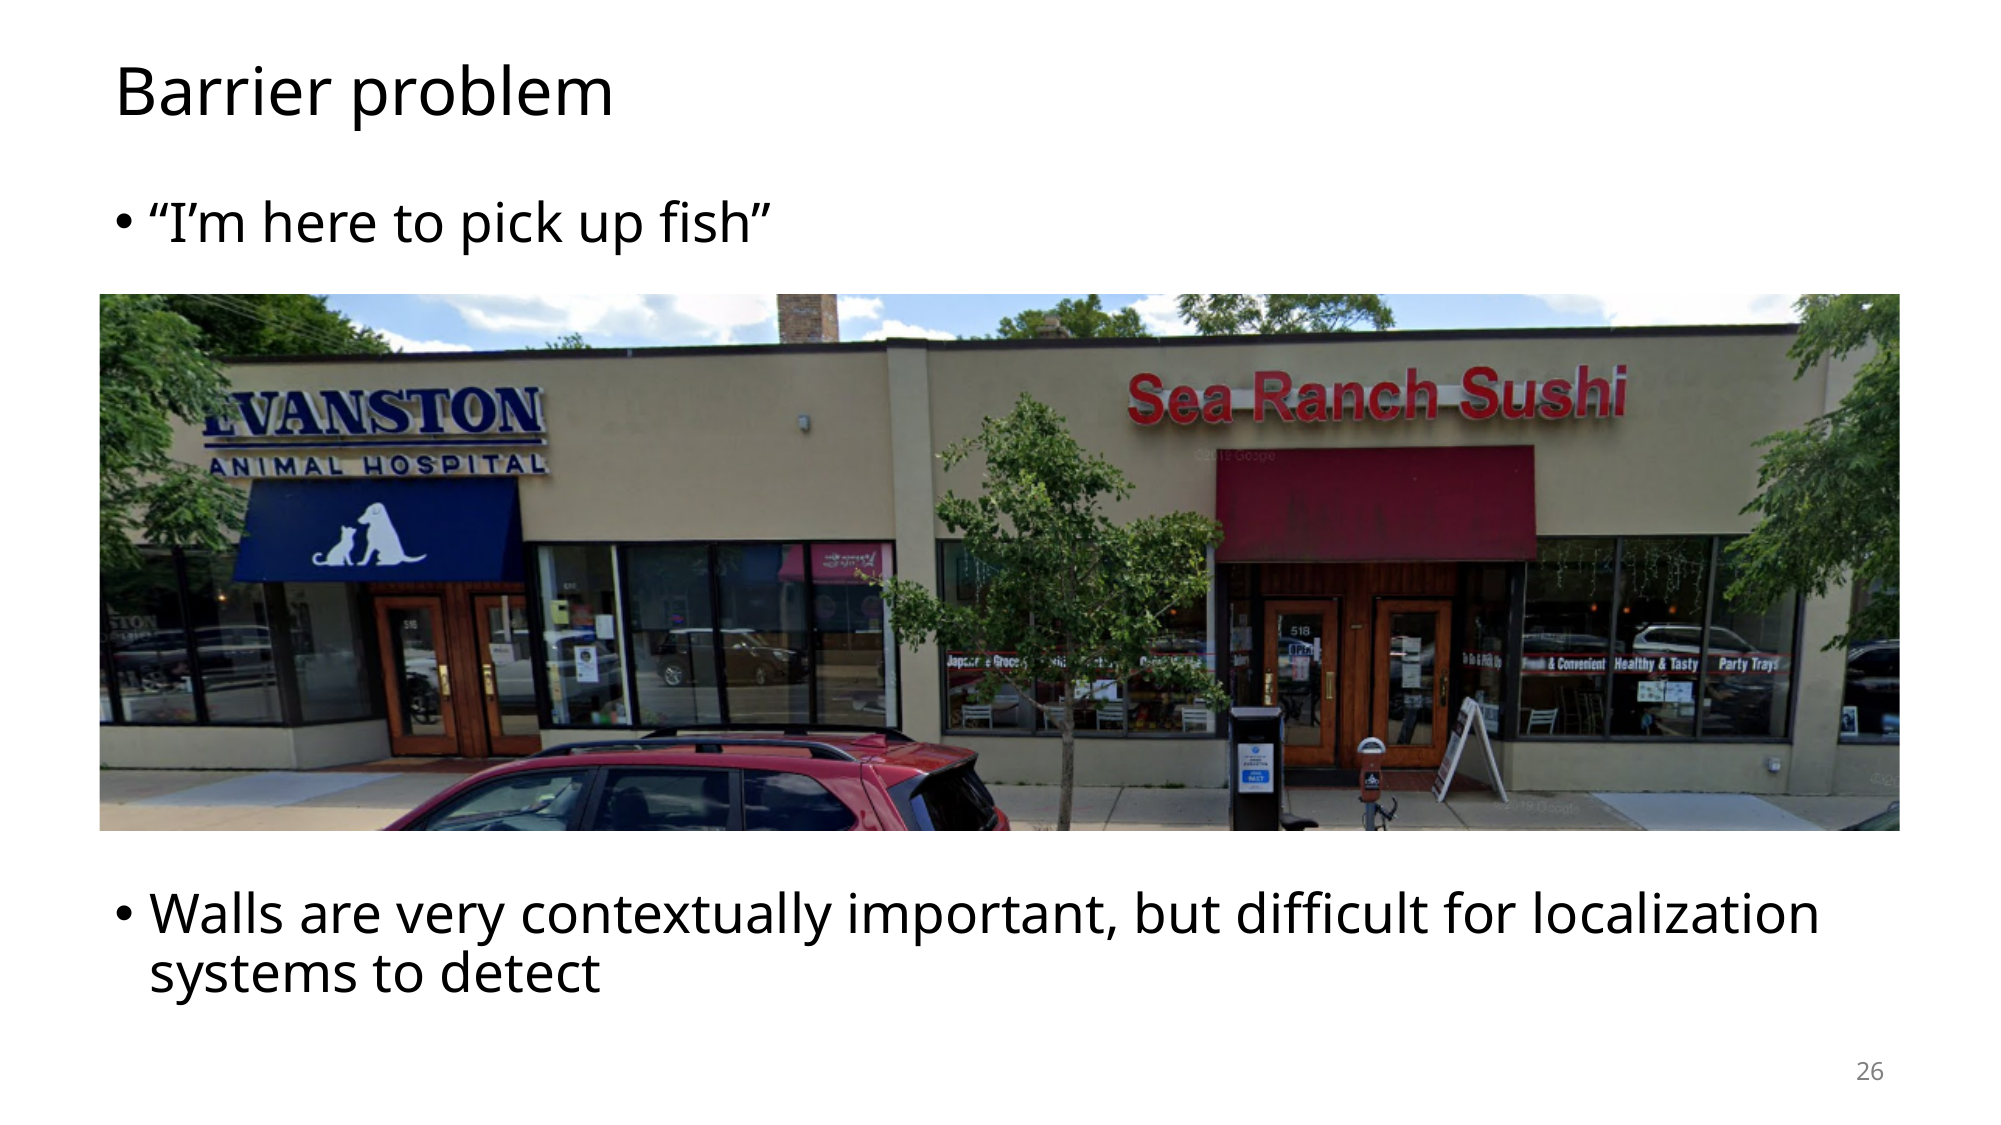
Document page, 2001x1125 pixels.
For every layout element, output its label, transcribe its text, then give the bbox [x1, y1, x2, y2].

list “I’m here to pick up fish” Walls are very contextually important, but difficult for localization systems to detect [99, 187, 1900, 294]
list “I’m here to pick up fish” Walls are very contextually important, but difficult for localization systems to detect [99, 831, 1900, 1013]
picture [99, 294, 1900, 831]
title Barrier problem [99, 37, 1900, 150]
slide_number 26 [1749, 1042, 1900, 1103]
